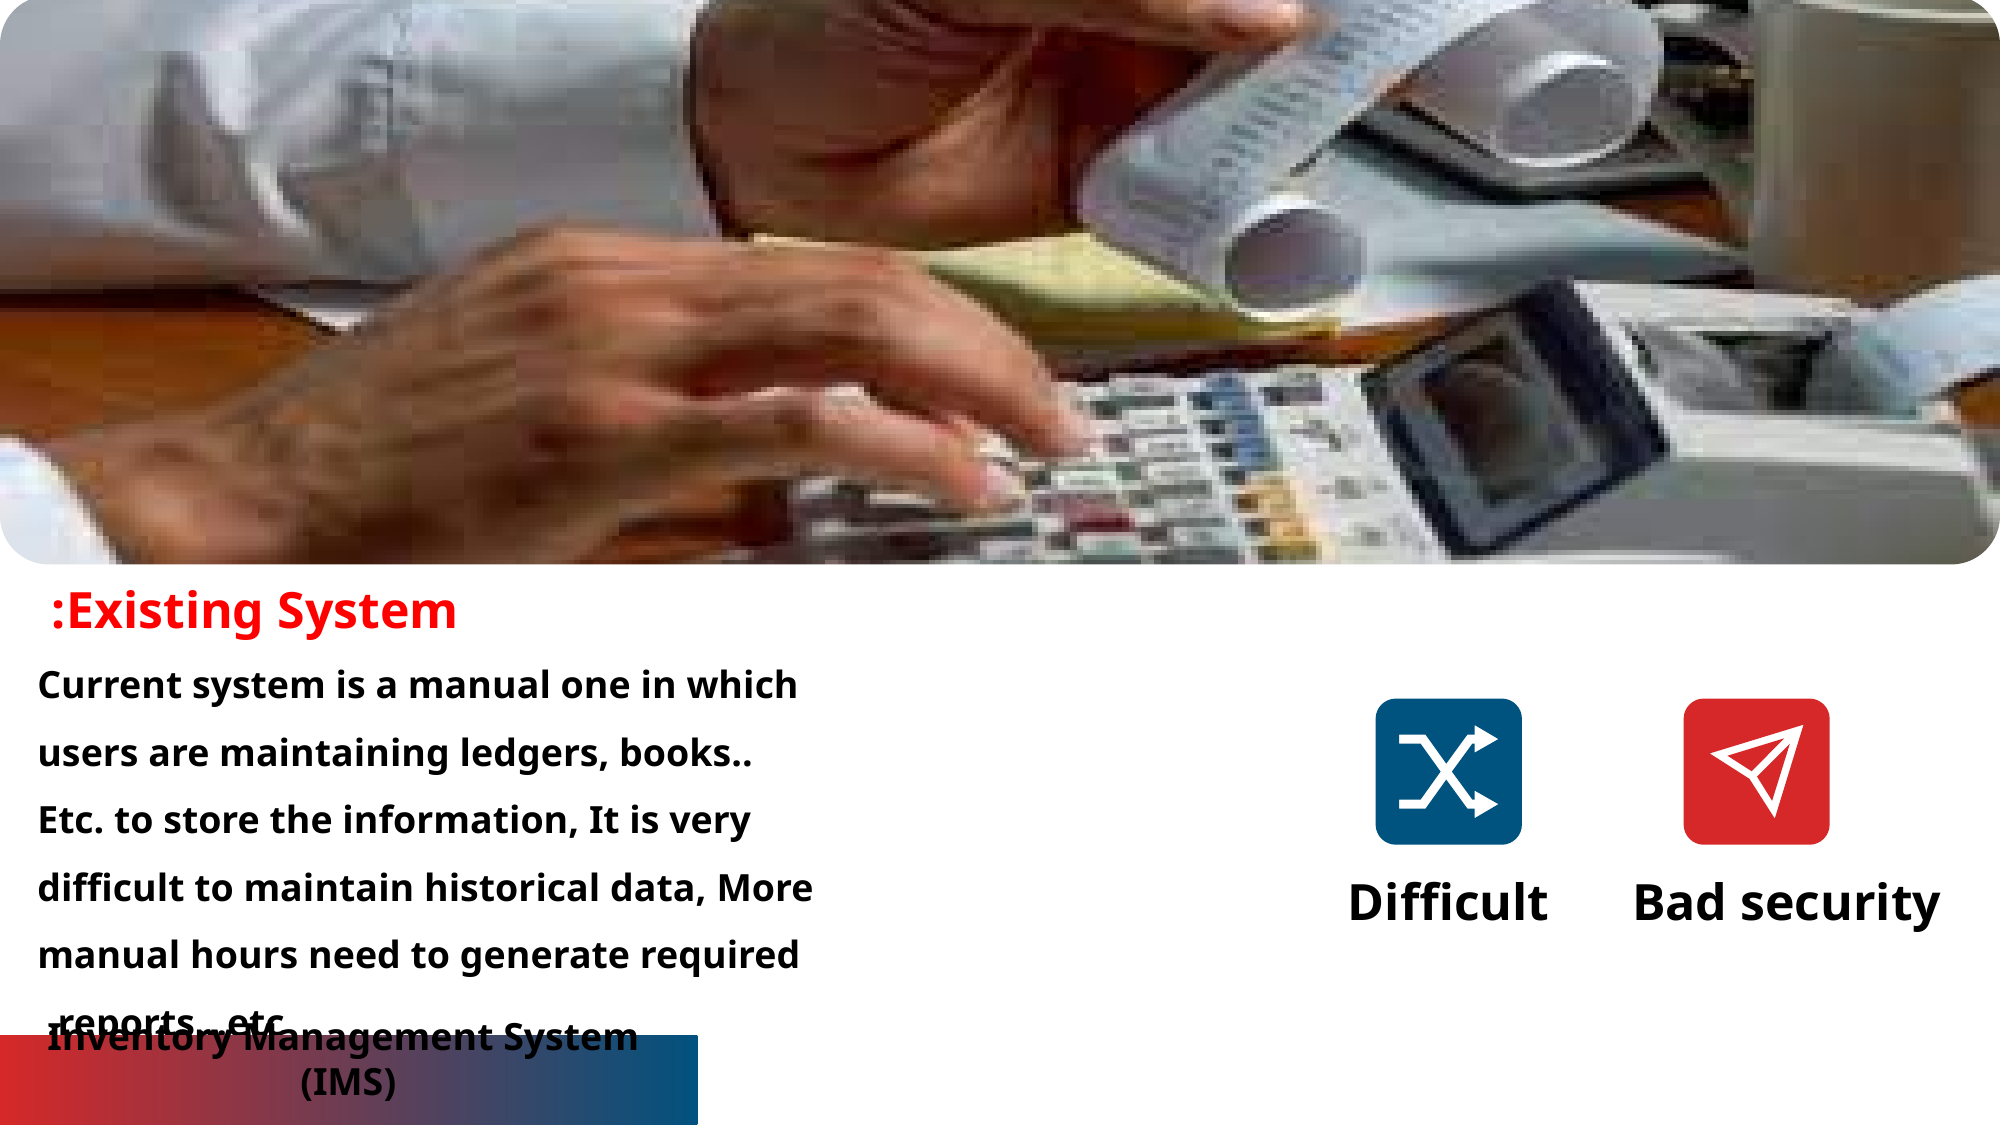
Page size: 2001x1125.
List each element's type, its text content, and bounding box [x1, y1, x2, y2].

text_box Difficult [1258, 862, 1596, 938]
text_box Bad security [1596, 862, 1978, 938]
text_box Inventory Management System (IMS) [0, 1034, 698, 1125]
text_box [1375, 698, 1522, 845]
picture [0, 0, 2000, 638]
text_box Existing System: Current system is a manual one in which users are maintaining ledgers, books.. Etc. to store the information, It is very difficult to maintain historical data, More manual hours need to generate required reports…etc. [22, 565, 843, 1052]
text_box [1683, 698, 1830, 845]
